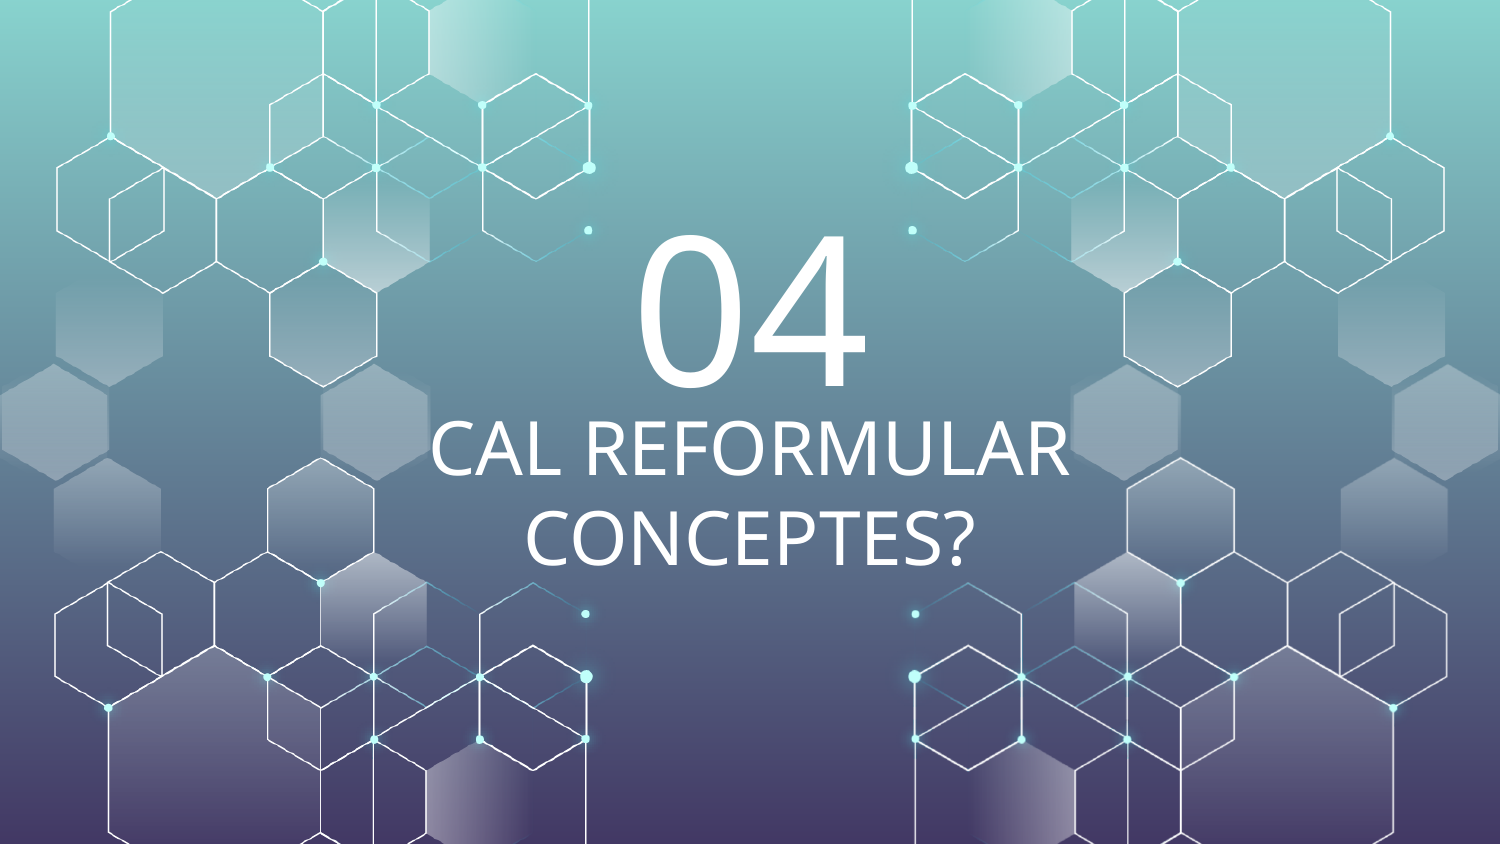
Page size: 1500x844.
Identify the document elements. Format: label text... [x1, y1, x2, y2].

title CAL REFORMULAR CONCEPTES? [397, 393, 1103, 495]
picture [873, 0, 1500, 844]
picture [0, 0, 627, 844]
title 04 [397, 212, 1103, 393]
